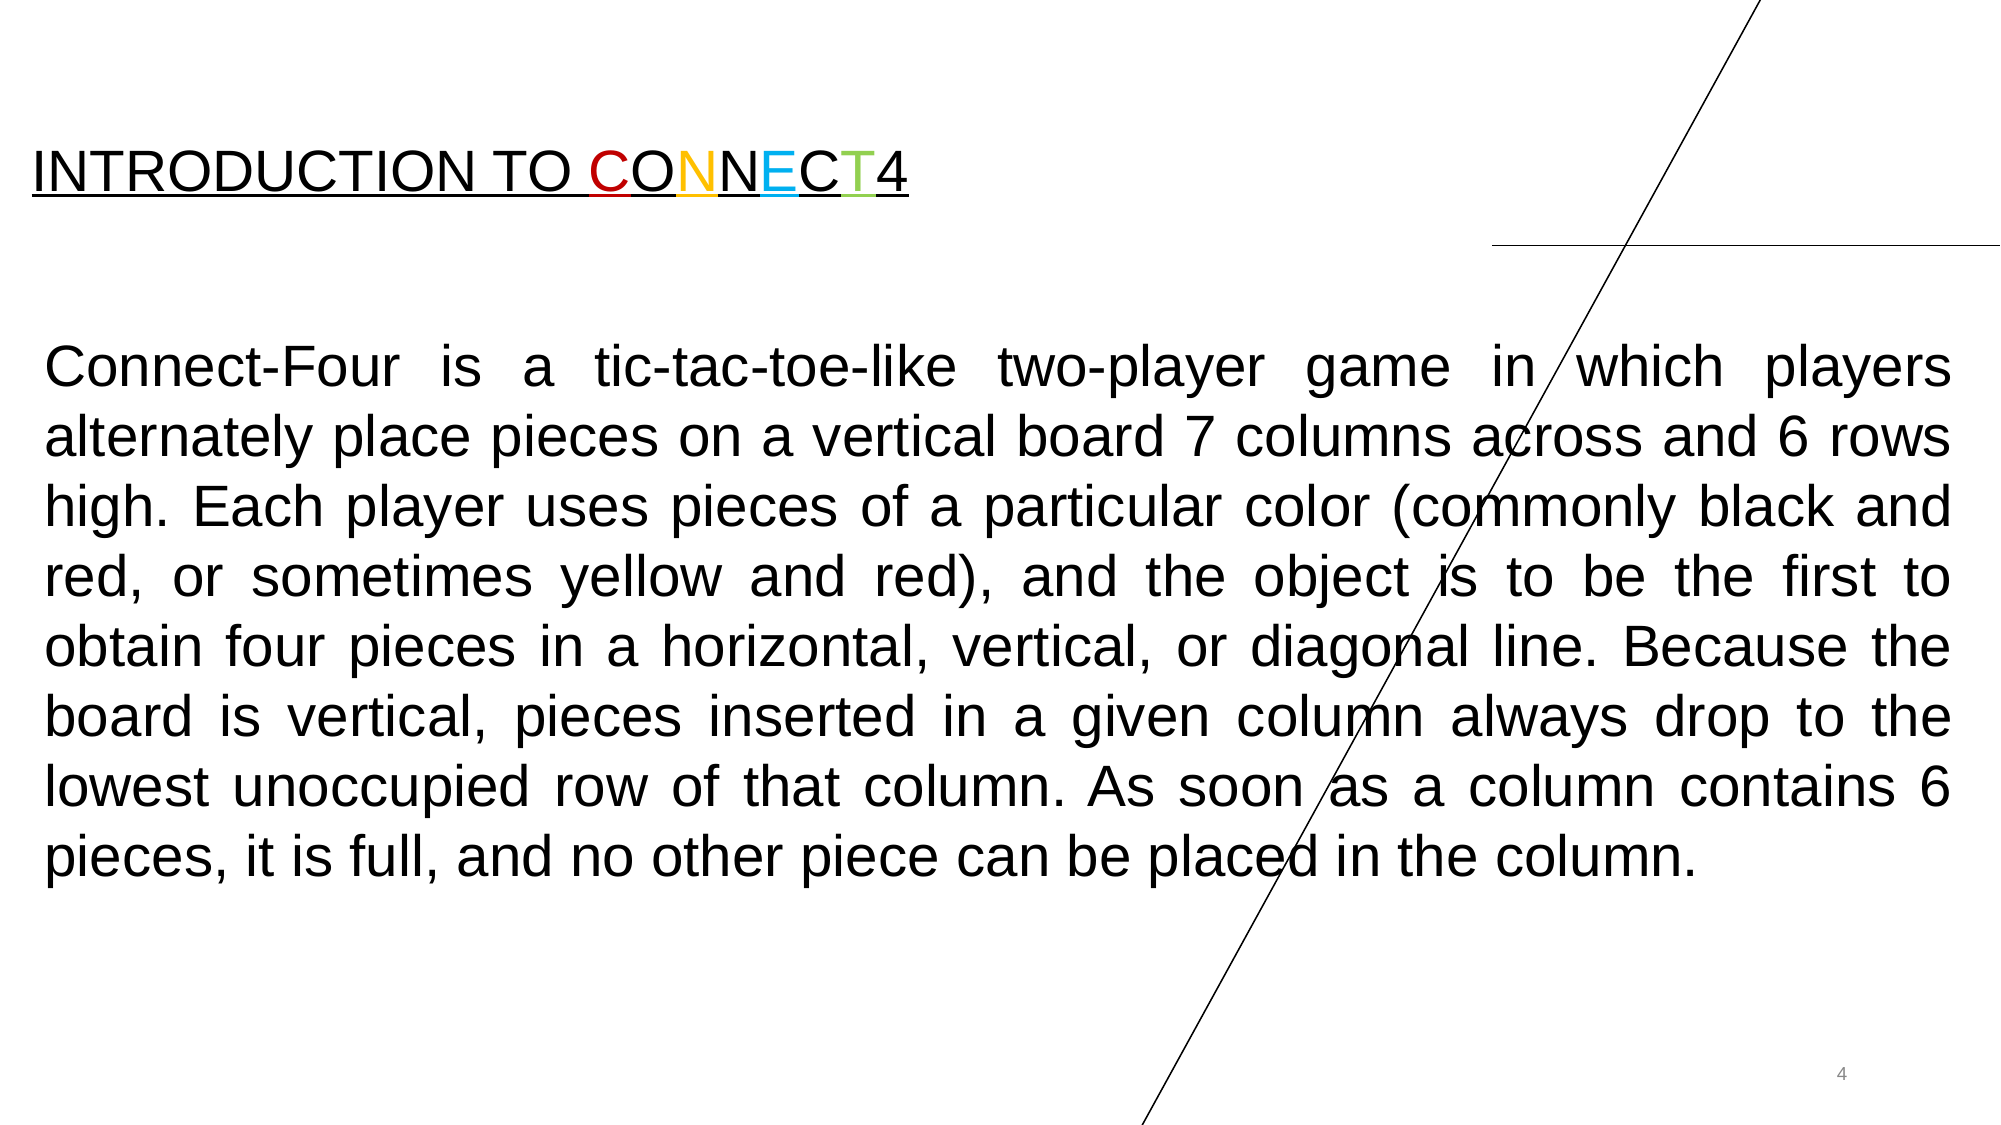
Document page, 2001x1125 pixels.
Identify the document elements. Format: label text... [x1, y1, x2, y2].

slide_number ‹#› [1412, 1042, 1863, 1103]
title INTRODUCTION TO CONNECT4 [16, 106, 1012, 212]
list Connect-Four is a tic-tac-toe-like two-player game in which players alternately place pieces on a vertical board 7 columns across and 6 rows high. Each player uses pieces of a particular color (commonly black and red, or sometimes yellow and red), and the object is to be the first to obtain four pieces in a horizontal, vertical, or diagonal line. Because the board is vertical, pieces inserted in a given column always drop to the lowest unoccupied row of that column. As soon as a column contains 6 pieces, it is full, and no other piece can be placed in the column. [29, 229, 1971, 1073]
